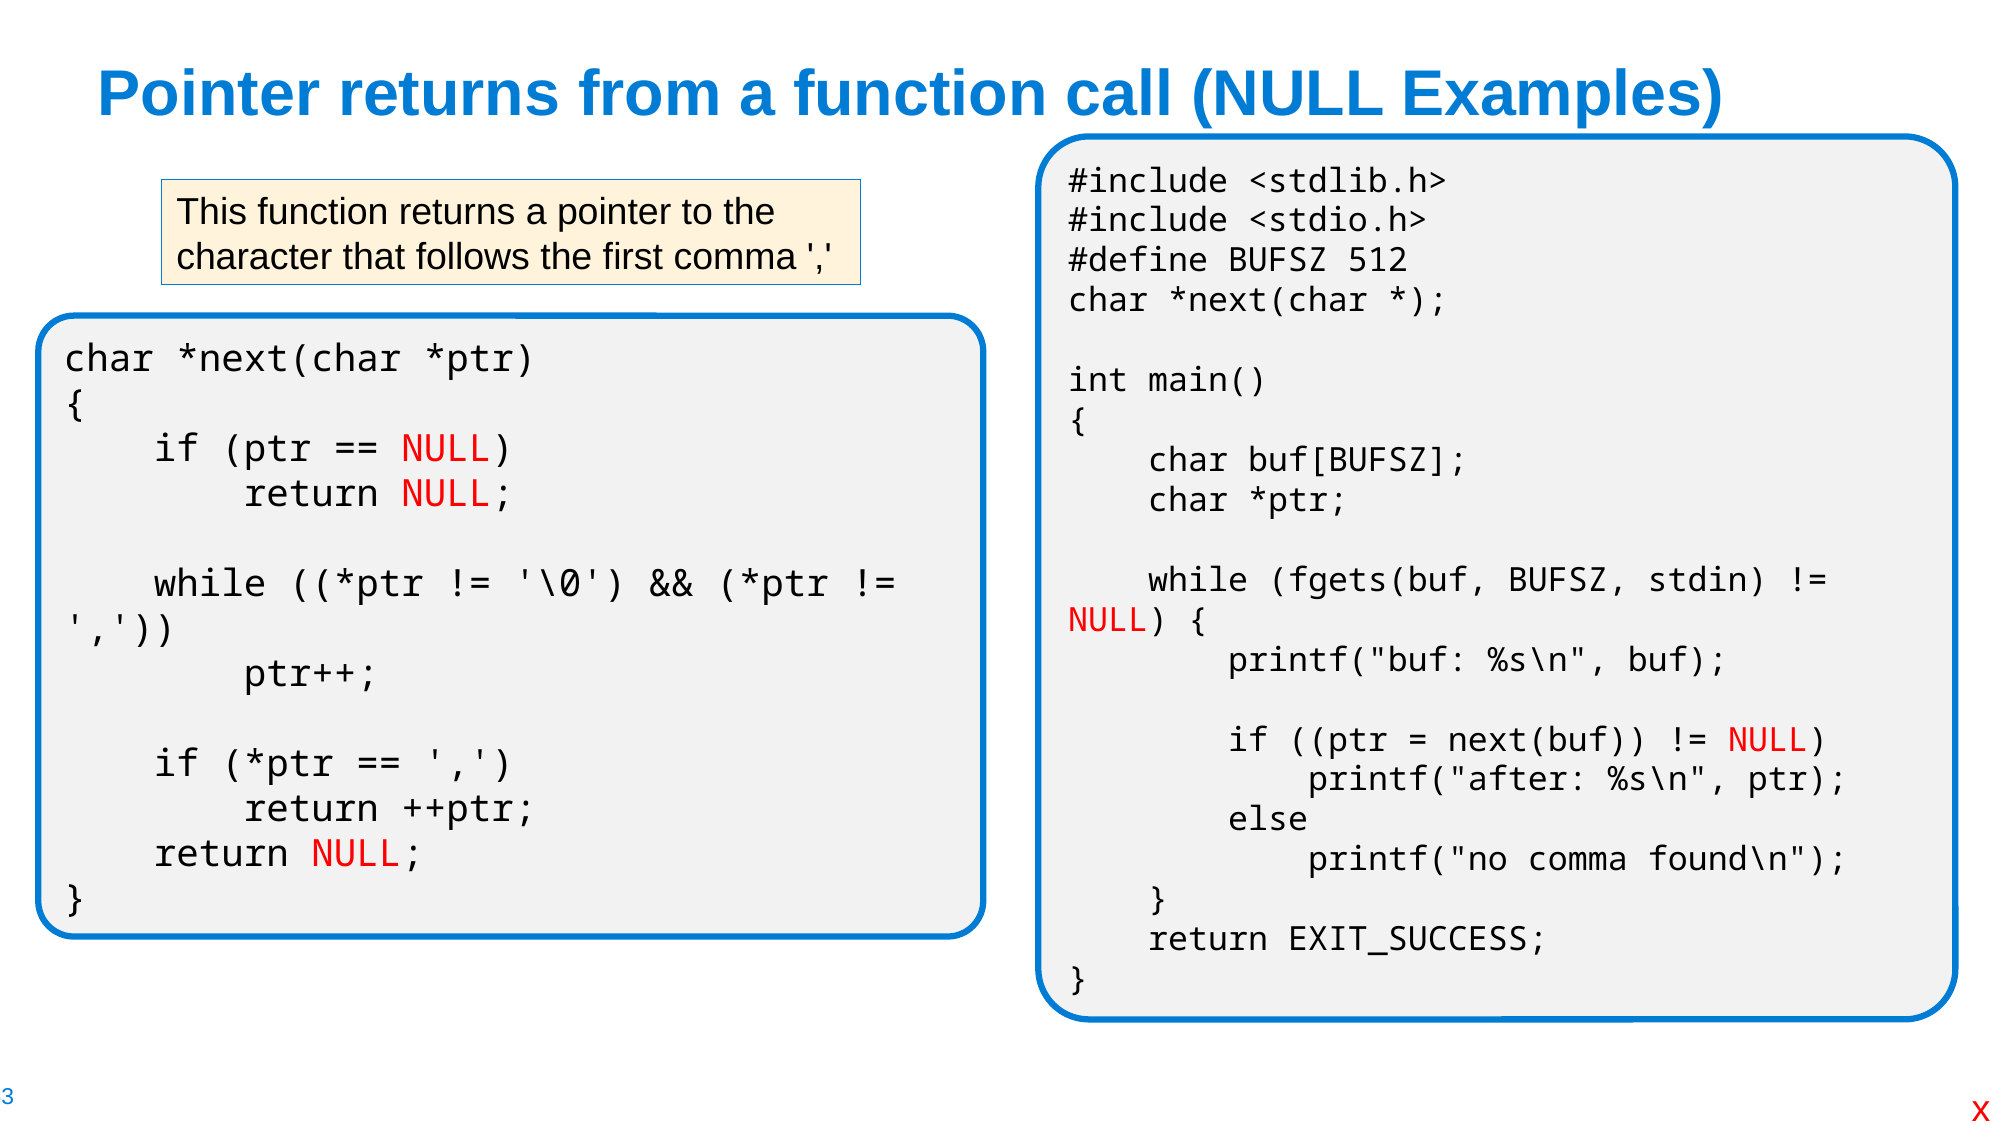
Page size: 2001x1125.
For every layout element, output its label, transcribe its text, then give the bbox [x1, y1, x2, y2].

title Pointer returns from a function call (NULL Examples) [82, 19, 1808, 137]
text_box This function returns a pointer to the character that follows the first comma ',' [161, 179, 861, 285]
text_box #include <stdlib.h> #include <stdio.h> #define BUFSZ 512 char *next(char *); int main() { char buf[BUFSZ]; char *ptr; while (fgets(buf, BUFSZ, stdin) != NULL) { printf("buf: %s\n", buf); if ((ptr = next(buf)) != NULL) printf("after: %s\n", ptr); else printf("no comma found\n"); } return EXIT_SUCCESS; } [1038, 136, 1956, 1020]
text_box char *next(char *ptr) { if (ptr == NULL) return NULL; while ((*ptr != '\0') && (*ptr != ',')) ptr++; if (*ptr == ',') return ++ptr; return NULL; } [38, 315, 984, 937]
text_box x [1956, 1076, 2000, 1125]
